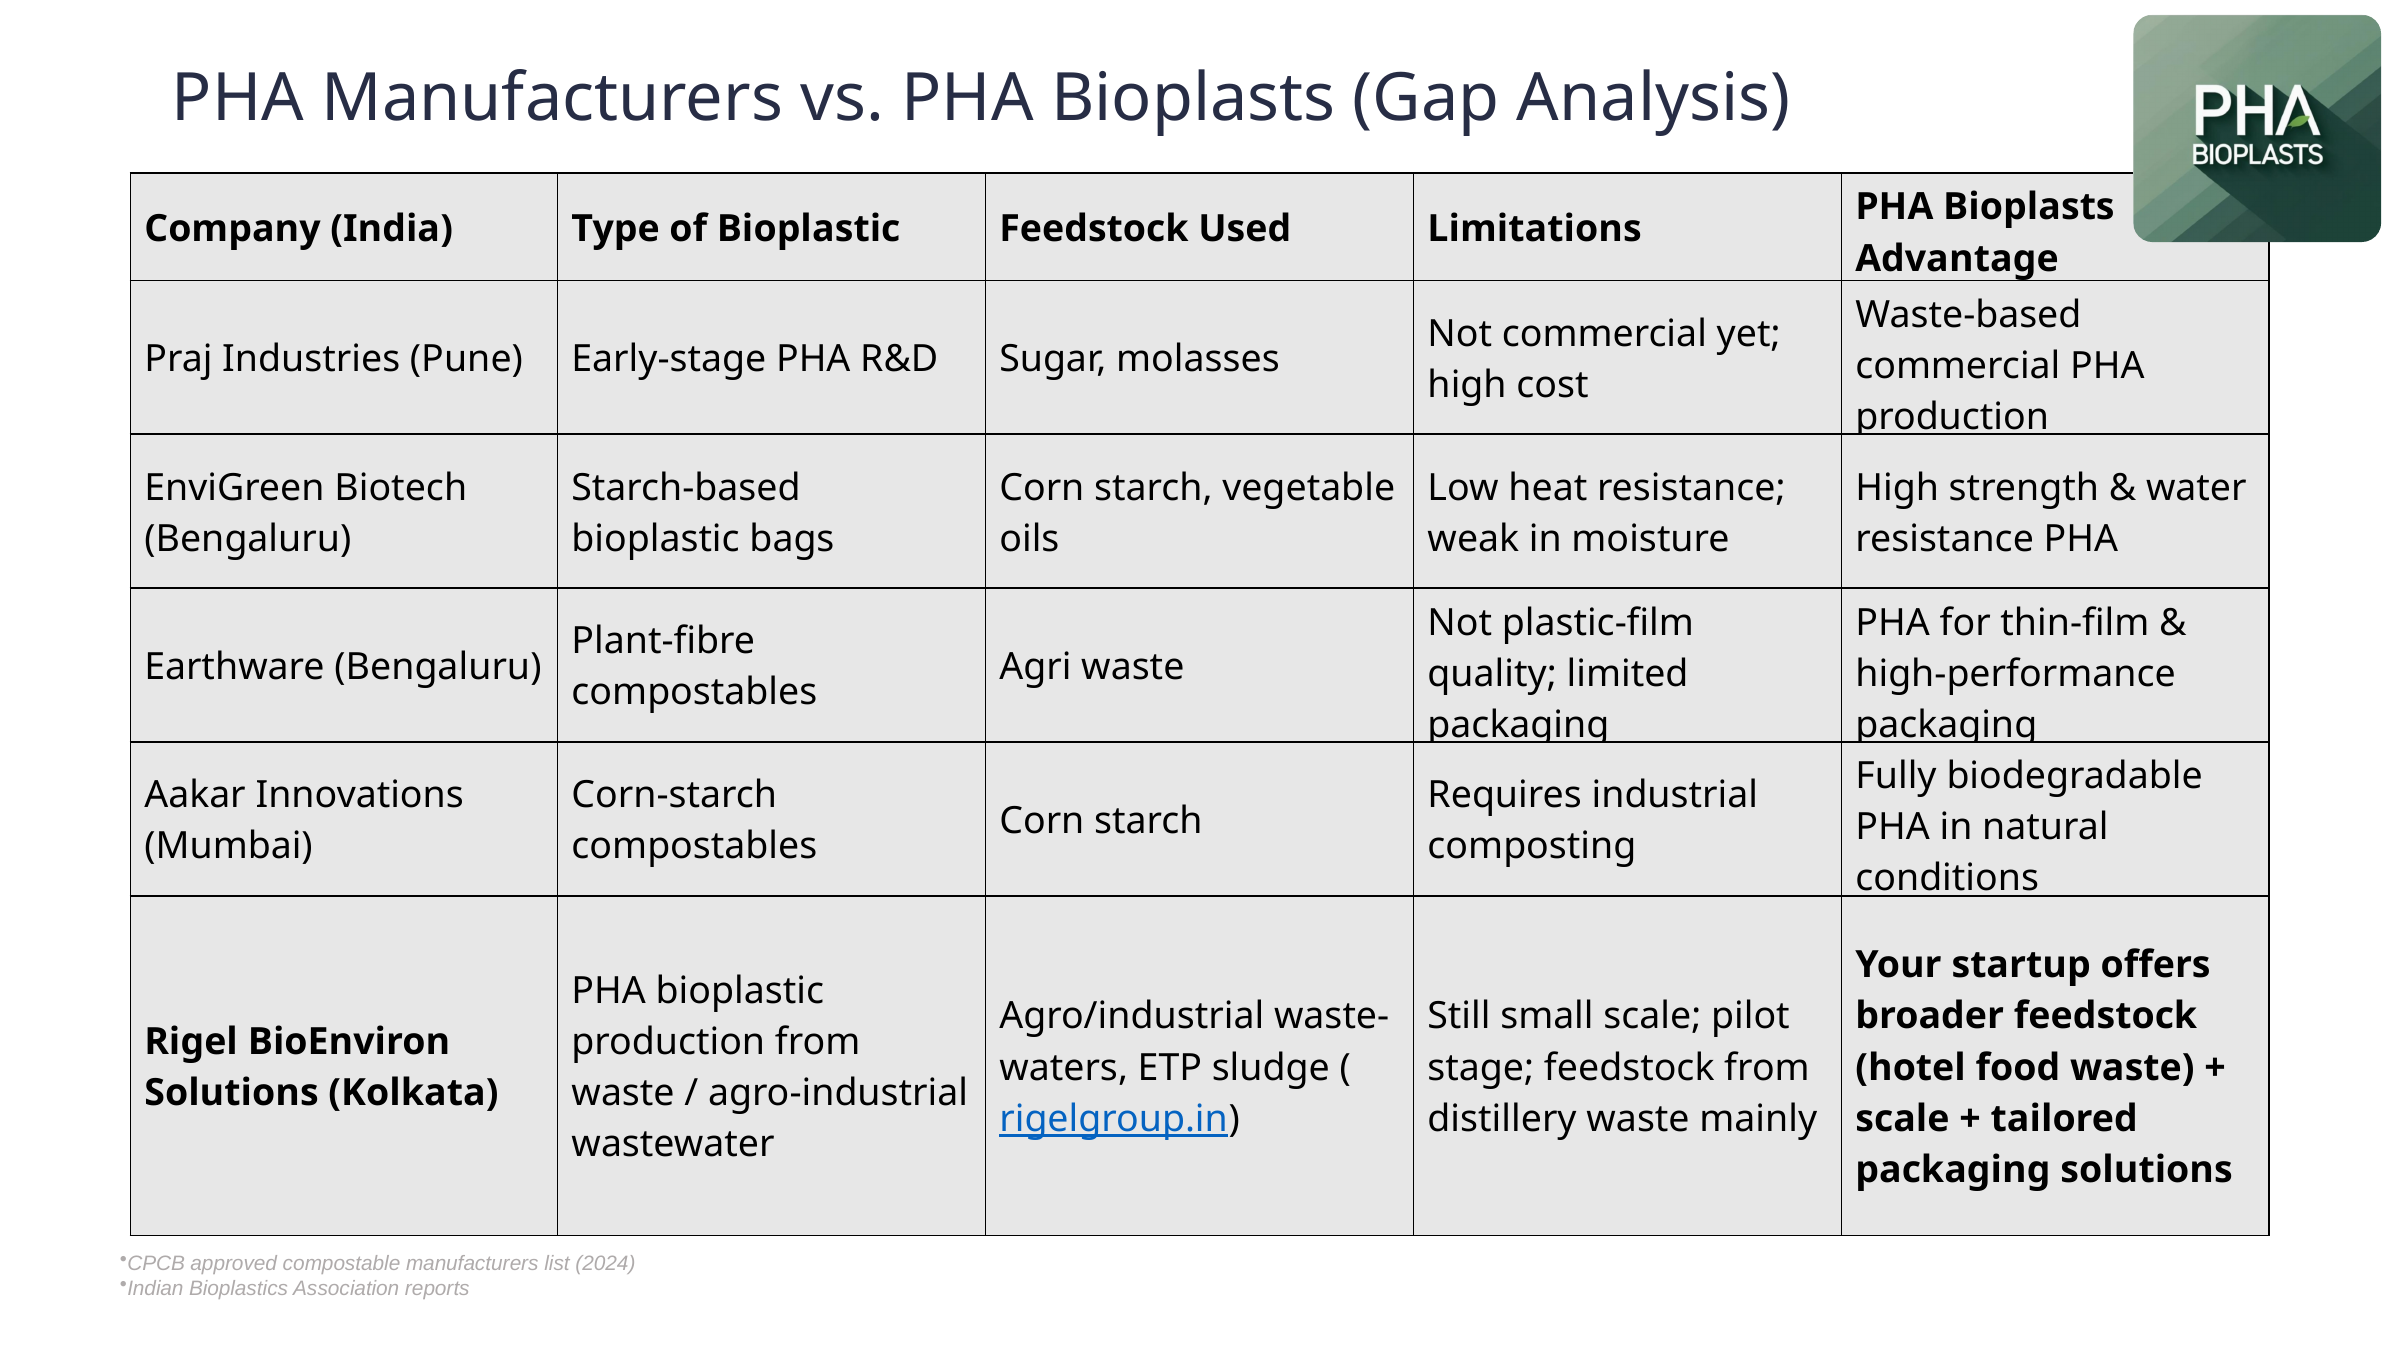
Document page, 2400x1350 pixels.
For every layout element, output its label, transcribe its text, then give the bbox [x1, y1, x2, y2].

table_cell Still small scale; pilot stage; feedstock from distillery waste mainly [1414, 897, 1841, 1235]
table_cell Fully biodegradable PHA in natural conditions [1842, 743, 2268, 895]
table_cell Not plastic-film quality; limited packaging [1414, 589, 1841, 741]
table_cell Waste-based commercial PHA production [1842, 281, 2268, 433]
table_cell Low heat resistance; weak in moisture [1414, 435, 1841, 587]
text_box CPCB approved compostable manufacturers list (2024) Indian Bioplastics Association reports [104, 1241, 651, 1307]
table_cell Rigel BioEnviron Solutions (Kolkata) [131, 897, 557, 1235]
table_cell Not commercial yet; high cost [1414, 281, 1841, 433]
table_cell Sugar, molasses [986, 281, 1413, 433]
table_cell Requires industrial composting [1414, 743, 1841, 895]
table_header PHA Bioplasts Advantage [1842, 174, 2268, 280]
picture [2133, 14, 2382, 243]
table_header Limitations [1414, 174, 1841, 280]
table_header Company (India) [131, 174, 557, 280]
table_cell Early-stage PHA R&D [558, 281, 985, 433]
table_cell High strength & water resistance PHA [1842, 435, 2268, 587]
table_cell PHA for thin-film & high-performance packaging [1842, 589, 2268, 741]
table_header Type of Bioplastic [558, 174, 985, 280]
table_cell Agri waste [986, 589, 1413, 741]
table_header Feedstock Used [986, 174, 1413, 280]
table_cell Corn starch [986, 743, 1413, 895]
table_cell Corn-starch compostables [558, 743, 985, 895]
table_cell PHA bioplastic production from waste / agro-industrial wastewater [558, 897, 985, 1235]
table_cell Agro/industrial waste-waters, ETP sludge (rigelgroup.in) [986, 897, 1413, 1235]
table_cell Starch-based bioplastic bags [558, 435, 985, 587]
table_cell Praj Industries (Pune) [131, 281, 557, 433]
table_cell Plant-fibre compostables [558, 589, 985, 741]
table_cell Your startup offers broader feedstock (hotel food waste) + scale + tailored packaging solutions [1842, 897, 2268, 1235]
table_cell Corn starch, vegetable oils [986, 435, 1413, 587]
text_box PHA Manufacturers vs. PHA Bioplasts (Gap Analysis) [86, 18, 1879, 124]
table_cell Earthware (Bengaluru) [131, 589, 557, 741]
table_cell EnviGreen Biotech (Bengaluru) [131, 435, 557, 587]
table_cell Aakar Innovations (Mumbai) [131, 743, 557, 895]
